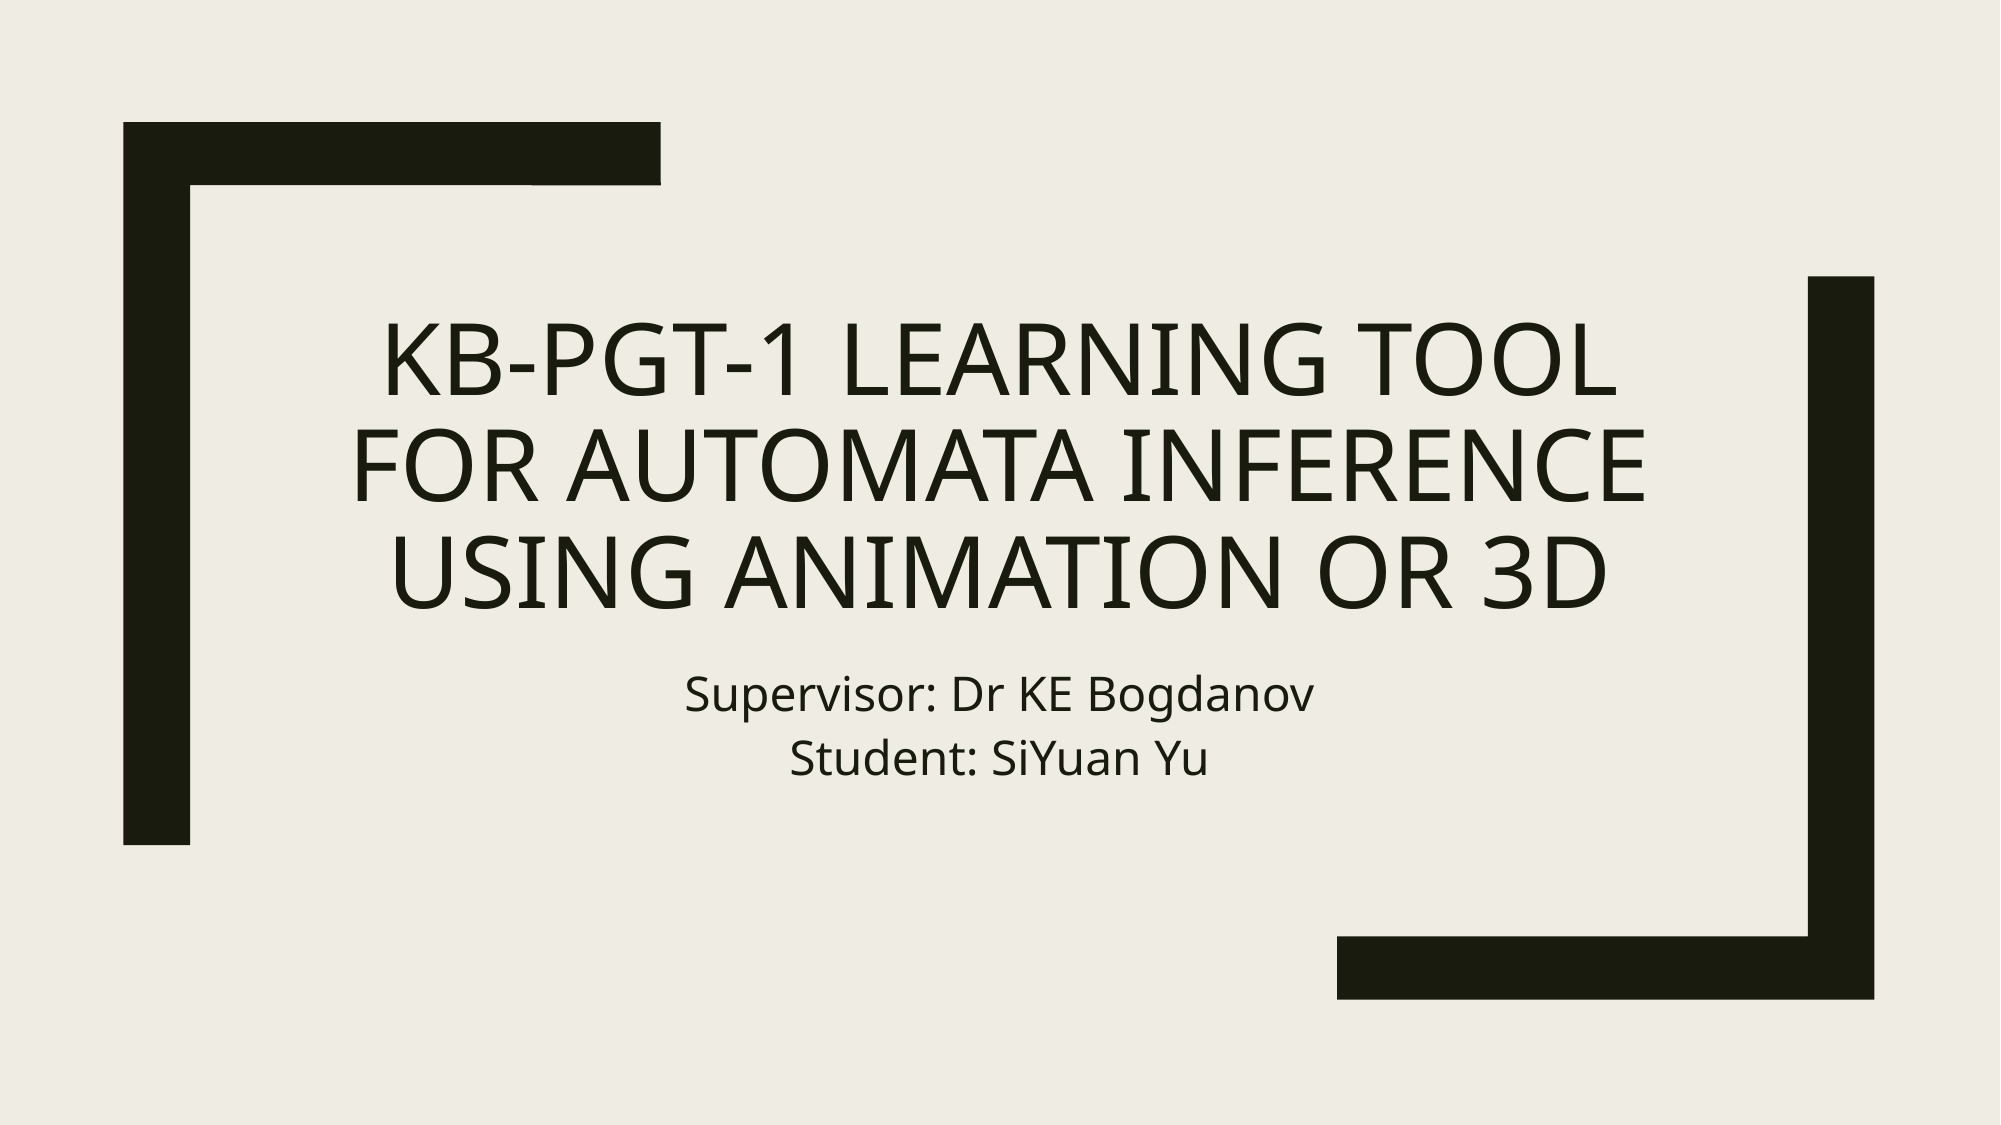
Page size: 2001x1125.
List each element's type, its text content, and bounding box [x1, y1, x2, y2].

subtitle Supervisor: Dr KE Bogdanov Student: SiYuan Yu [439, 649, 1561, 828]
title Kb-pgt-1 learning tool for automata inference using animation or 3D [314, 293, 1686, 638]
